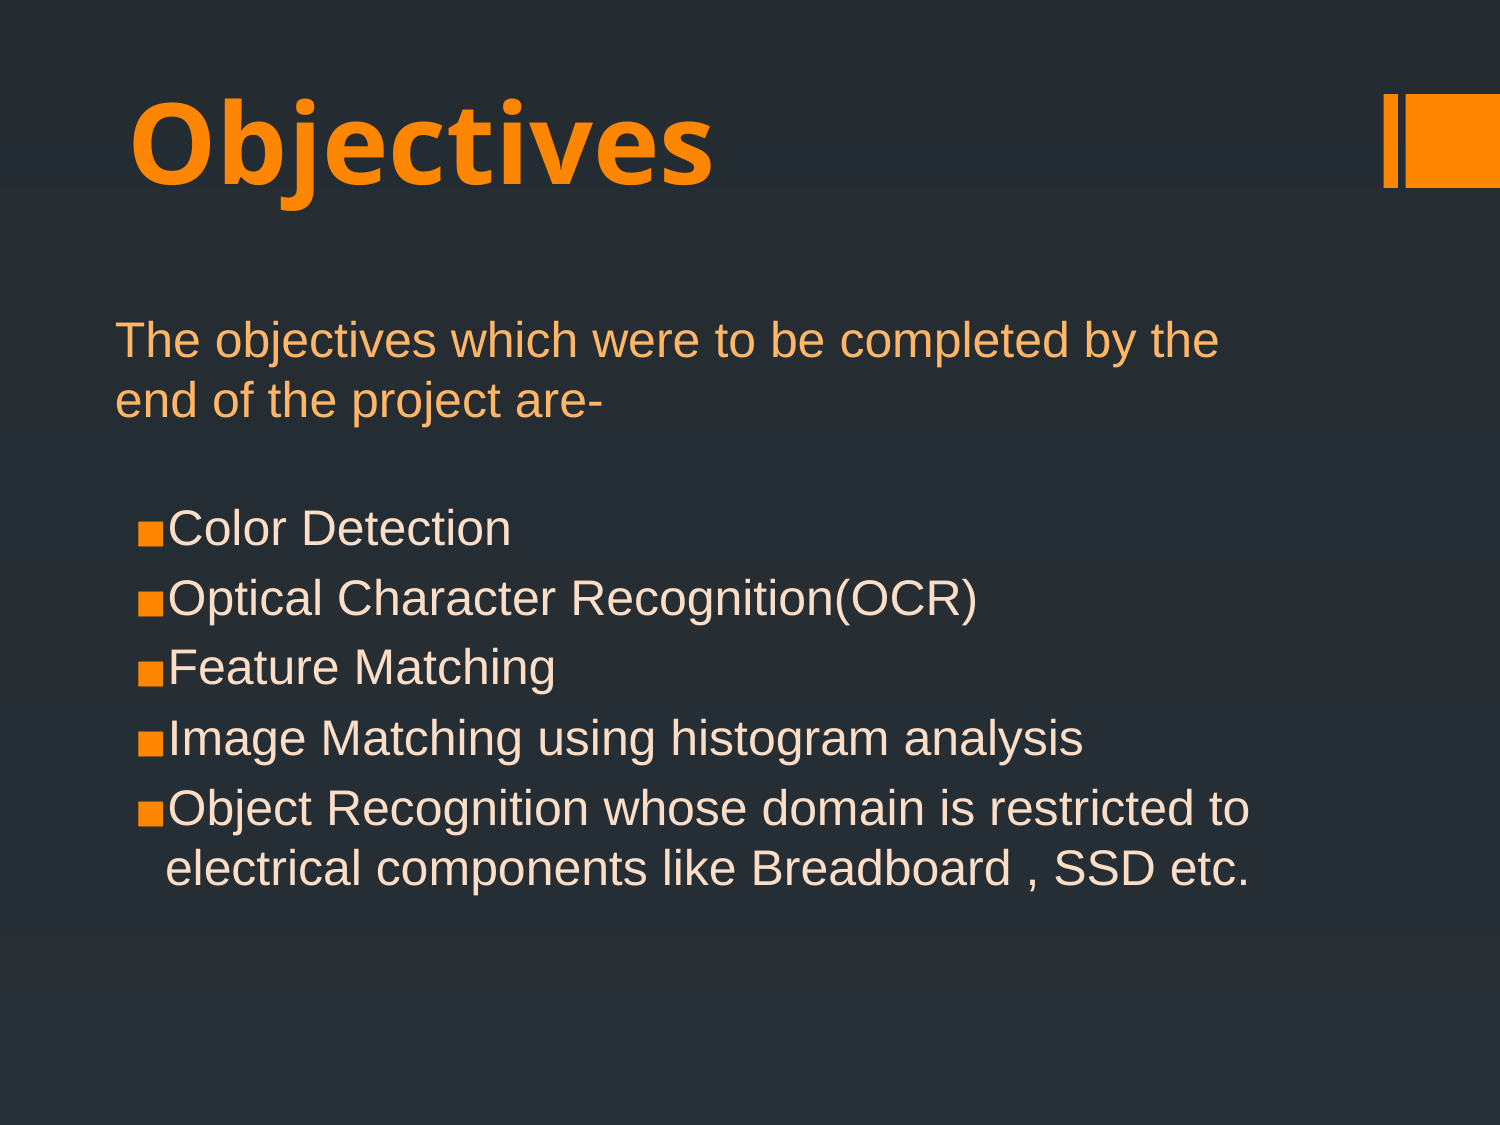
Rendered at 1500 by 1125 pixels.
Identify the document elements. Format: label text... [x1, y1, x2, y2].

list Color Detection Optical Character Recognition(OCR) Feature Matching Image Matching using histogram analysis Object Recognition whose domain is restricted to electrical components like Breadboard , SSD etc. [112, 487, 1313, 950]
title Objectives [112, 75, 1313, 215]
text_box The objectives which were to be completed by the end of the project are- [99, 299, 1325, 437]
